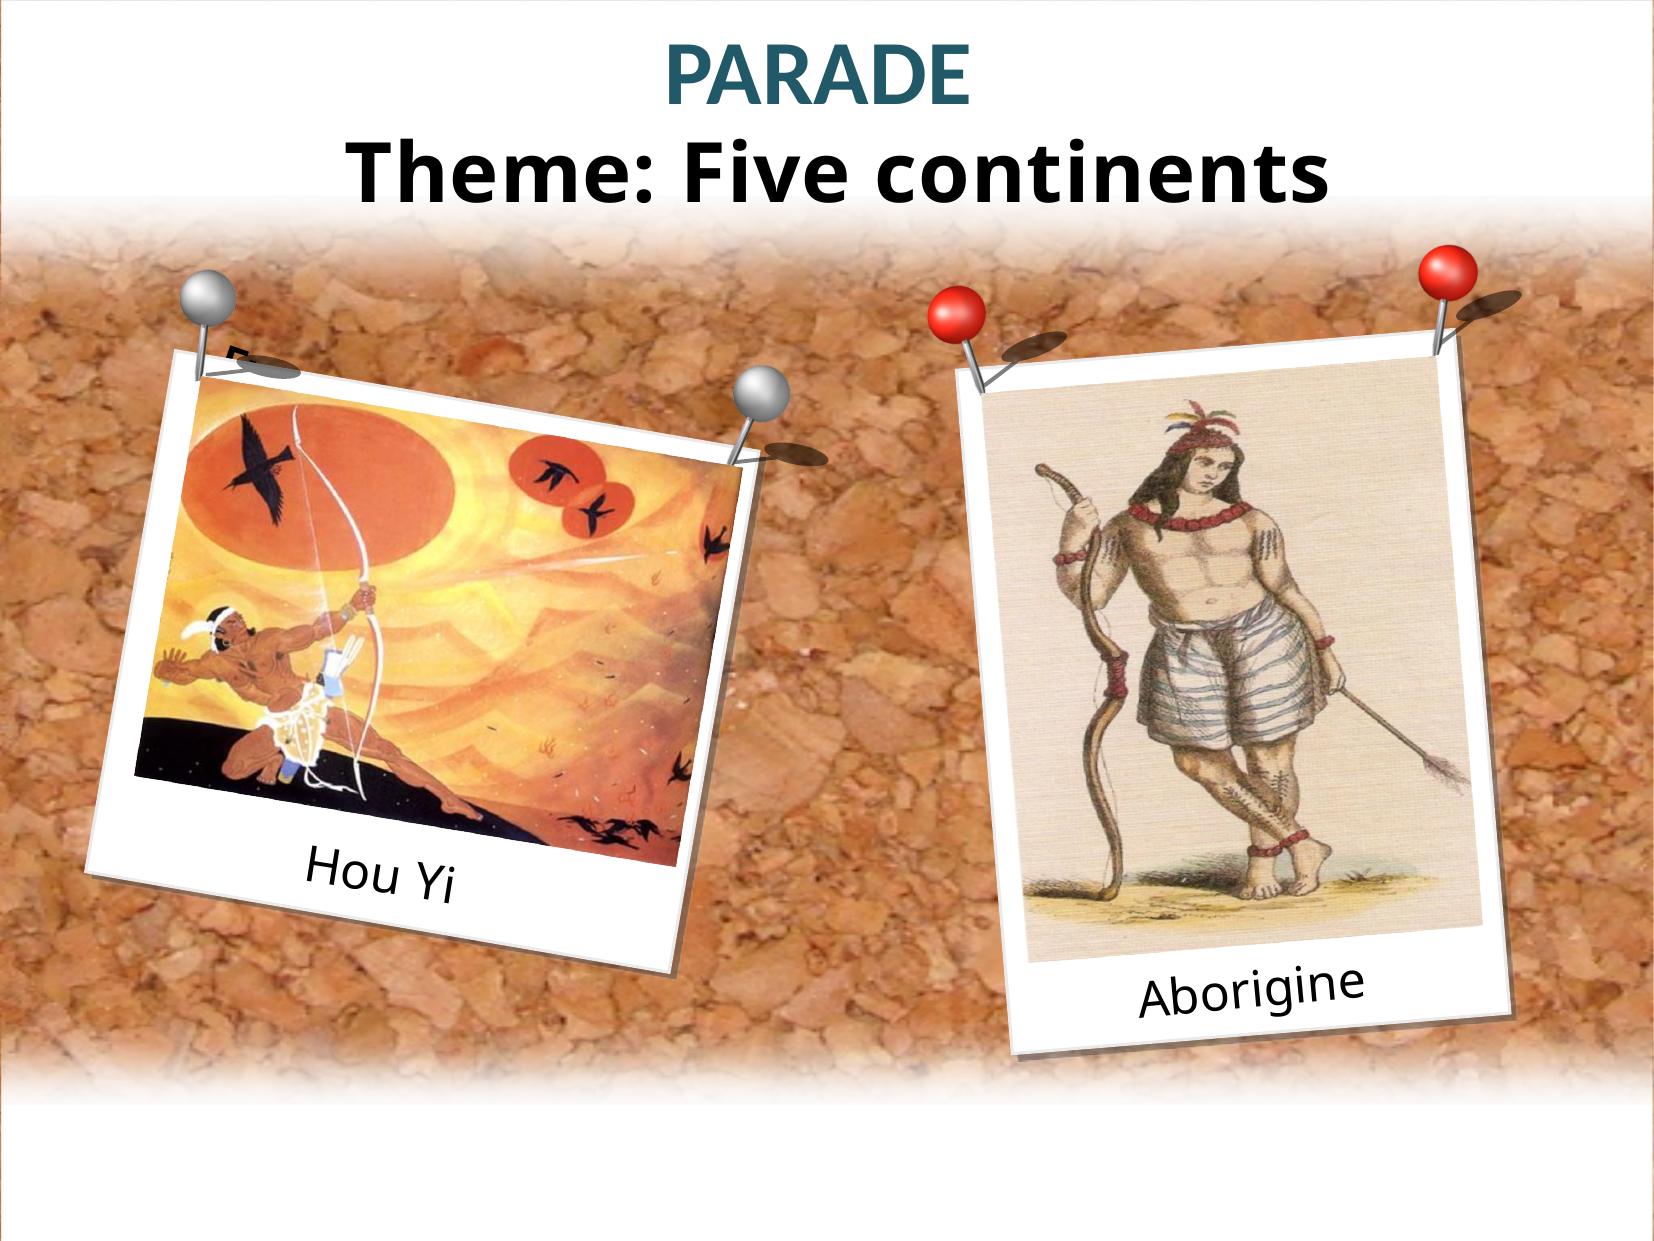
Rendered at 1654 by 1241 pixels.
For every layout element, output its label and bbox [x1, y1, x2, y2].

text_box [968, 219, 1595, 1022]
picture [0, 0, 1654, 1241]
text_box [88, 266, 768, 925]
